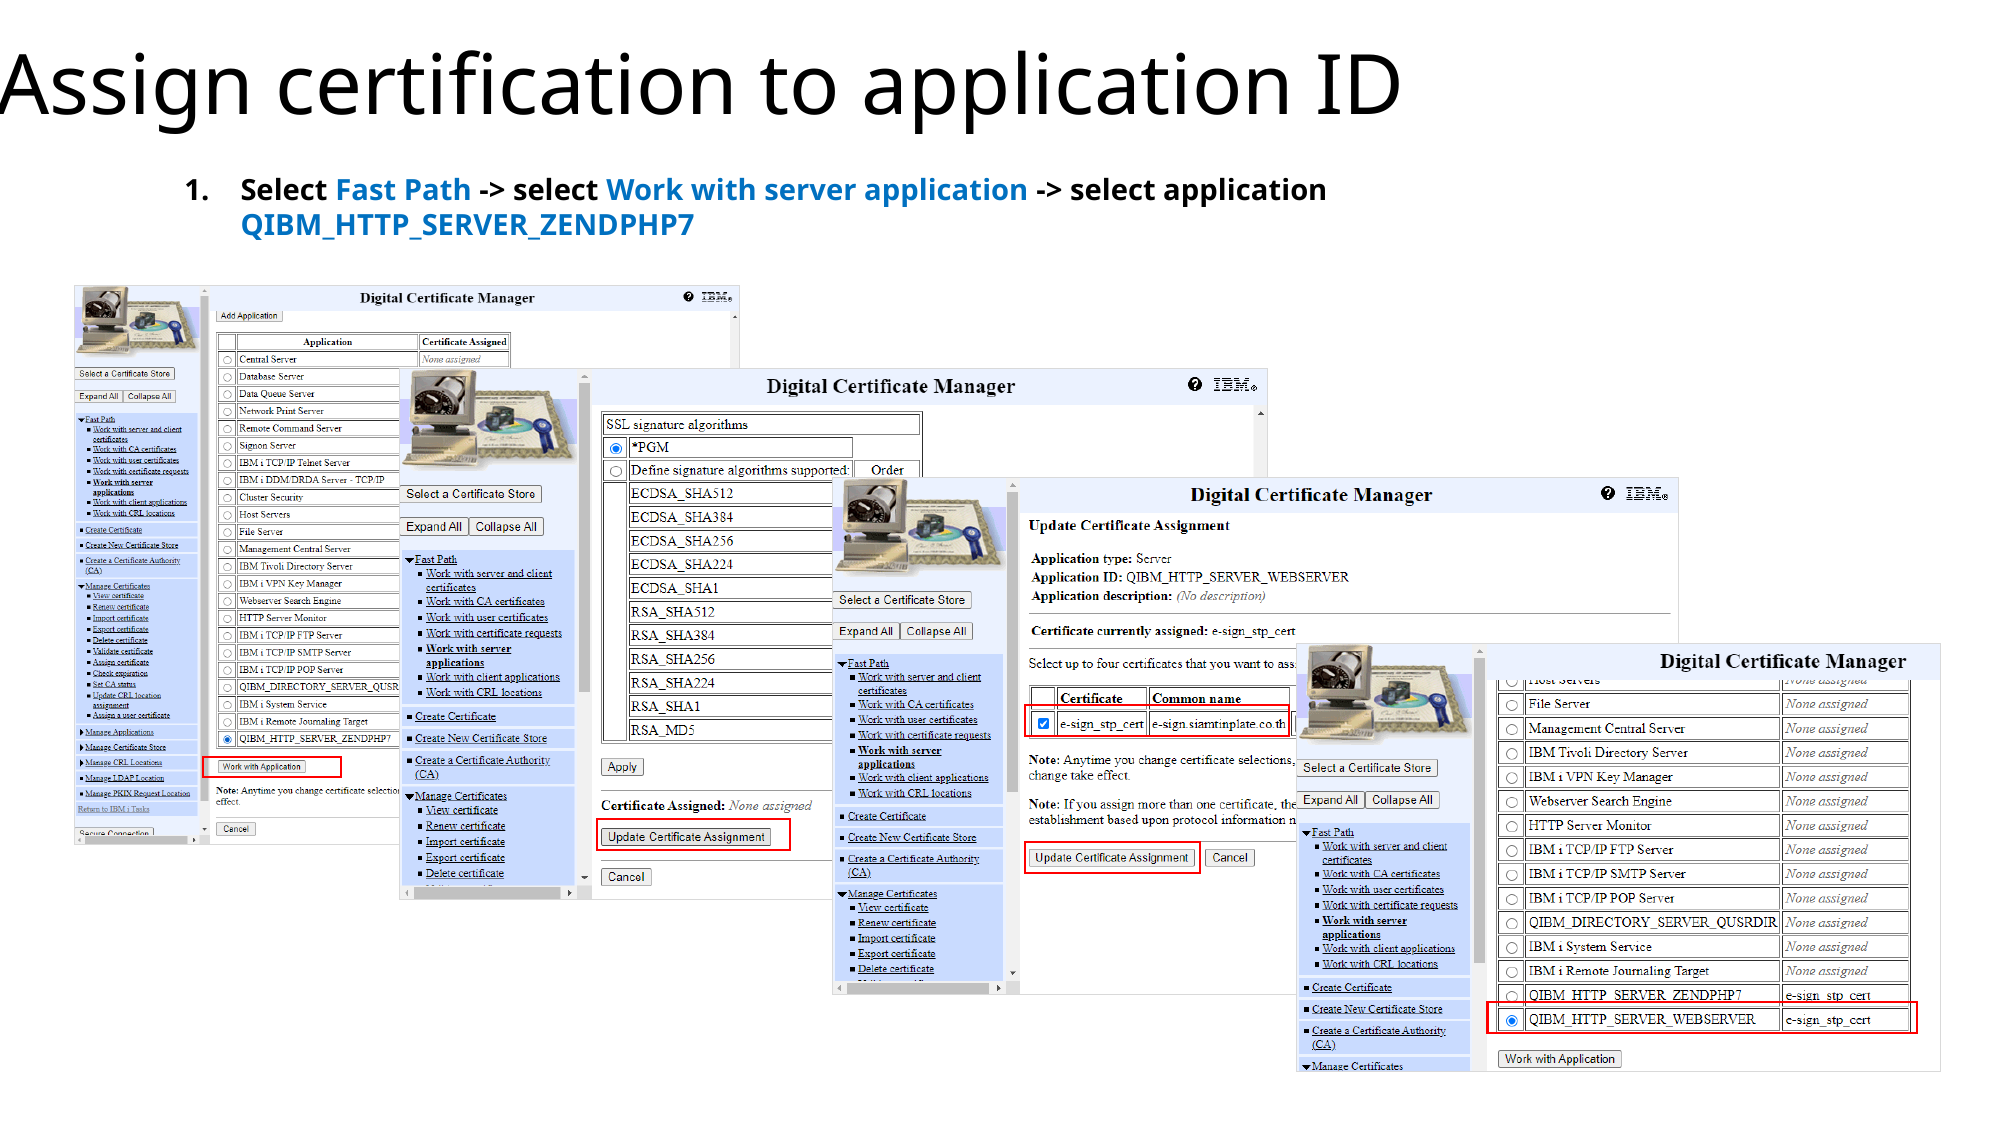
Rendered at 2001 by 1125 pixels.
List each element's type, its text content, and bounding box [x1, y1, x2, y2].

text_box Select Fast Path -> select Work with server application -> select application QIBM_HTTP_SERVER_ZENDPHP7 [169, 163, 1772, 284]
text_box 5. Assign certification to application ID [0, 23, 1421, 139]
picture [74, 285, 1941, 1072]
